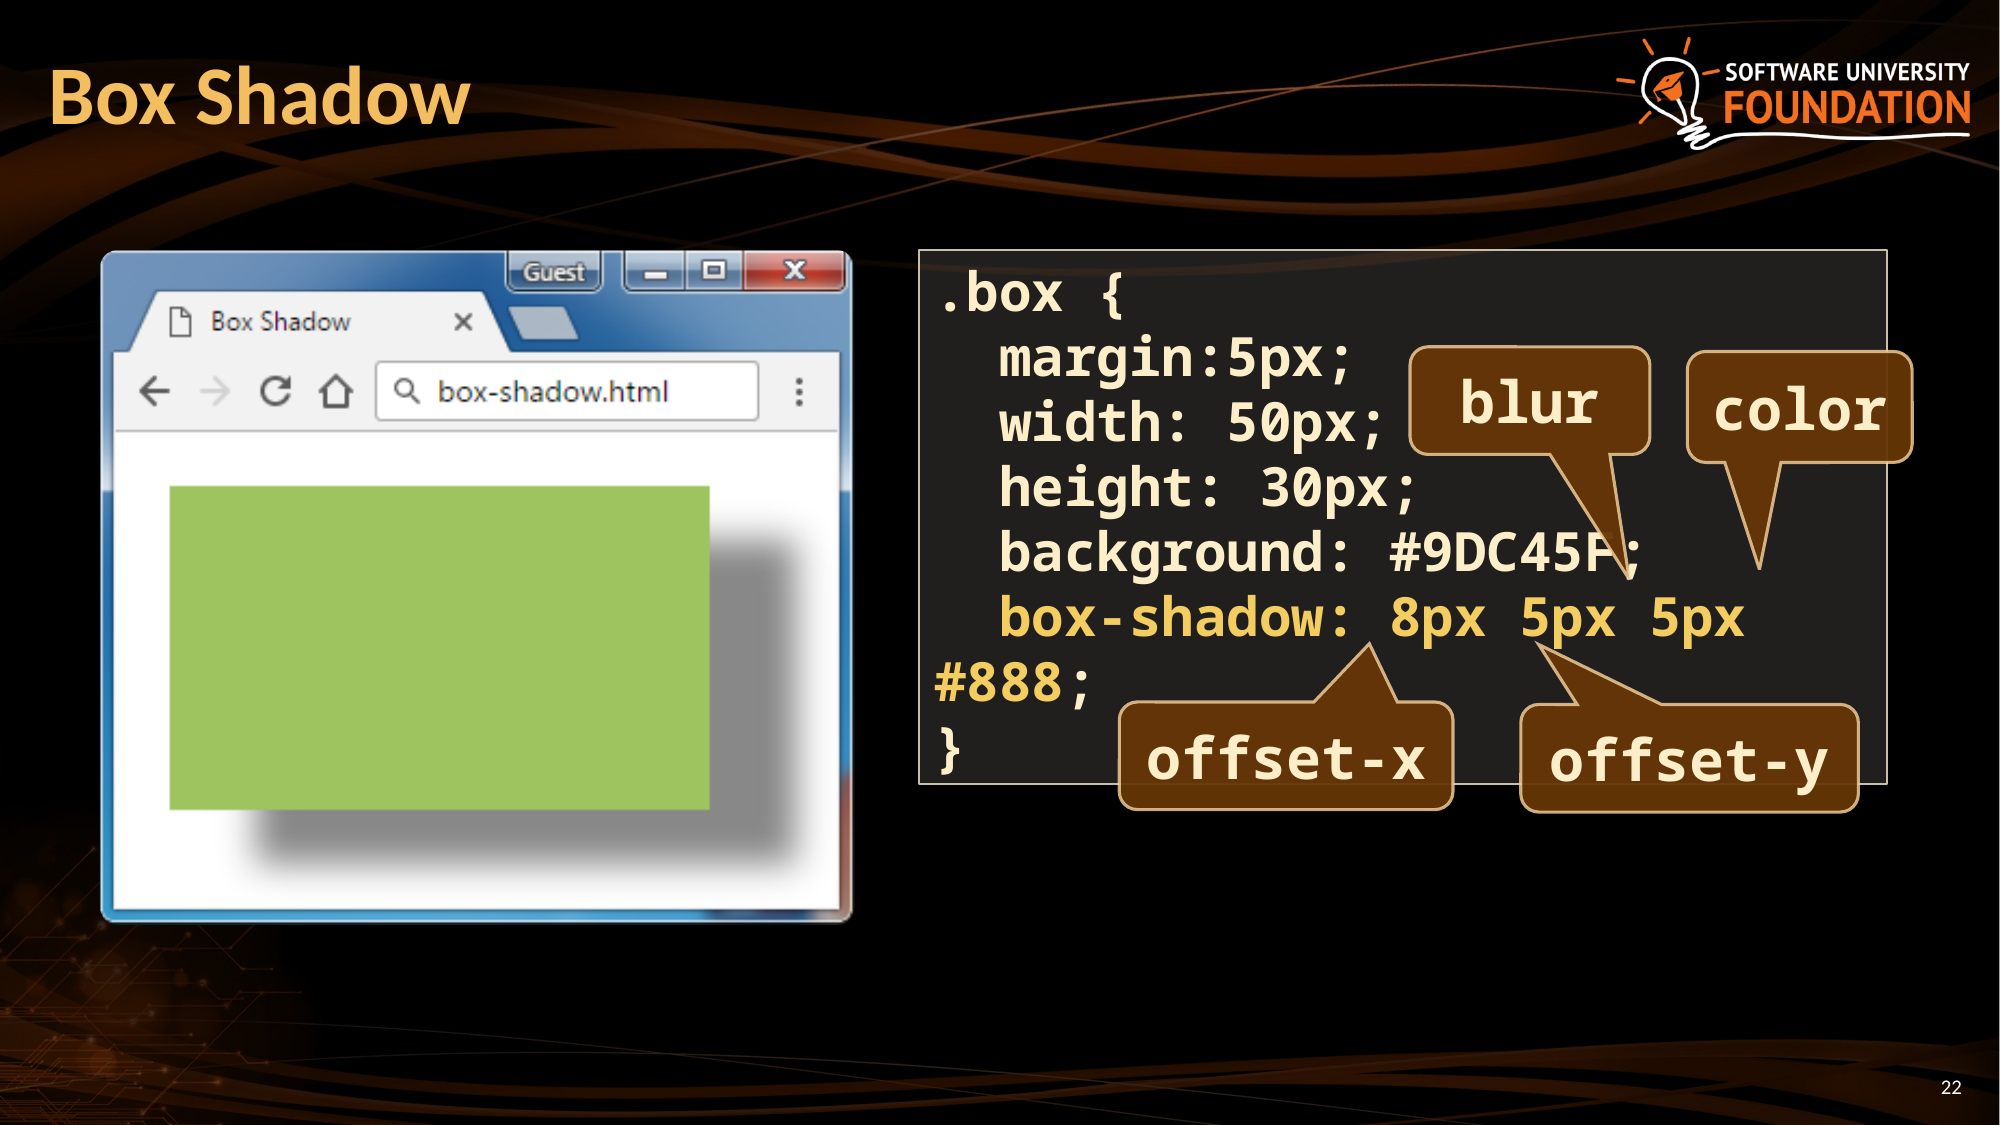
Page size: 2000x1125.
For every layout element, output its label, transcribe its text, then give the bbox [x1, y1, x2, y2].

text_box .box { margin:5px; width: 50px; height: 30px; background: #9DC45F; box-shadow: 8px 5px 5px #888; } [919, 249, 1888, 785]
picture [0, 0, 2000, 1125]
slide_number 22 [1897, 1070, 1968, 1103]
text_box color [1686, 350, 1914, 570]
text_box offset-x [1118, 641, 1455, 811]
title Box Shadow [30, 6, 1602, 189]
text_box blur [1408, 345, 1651, 581]
text_box offset-y [1519, 641, 1860, 814]
